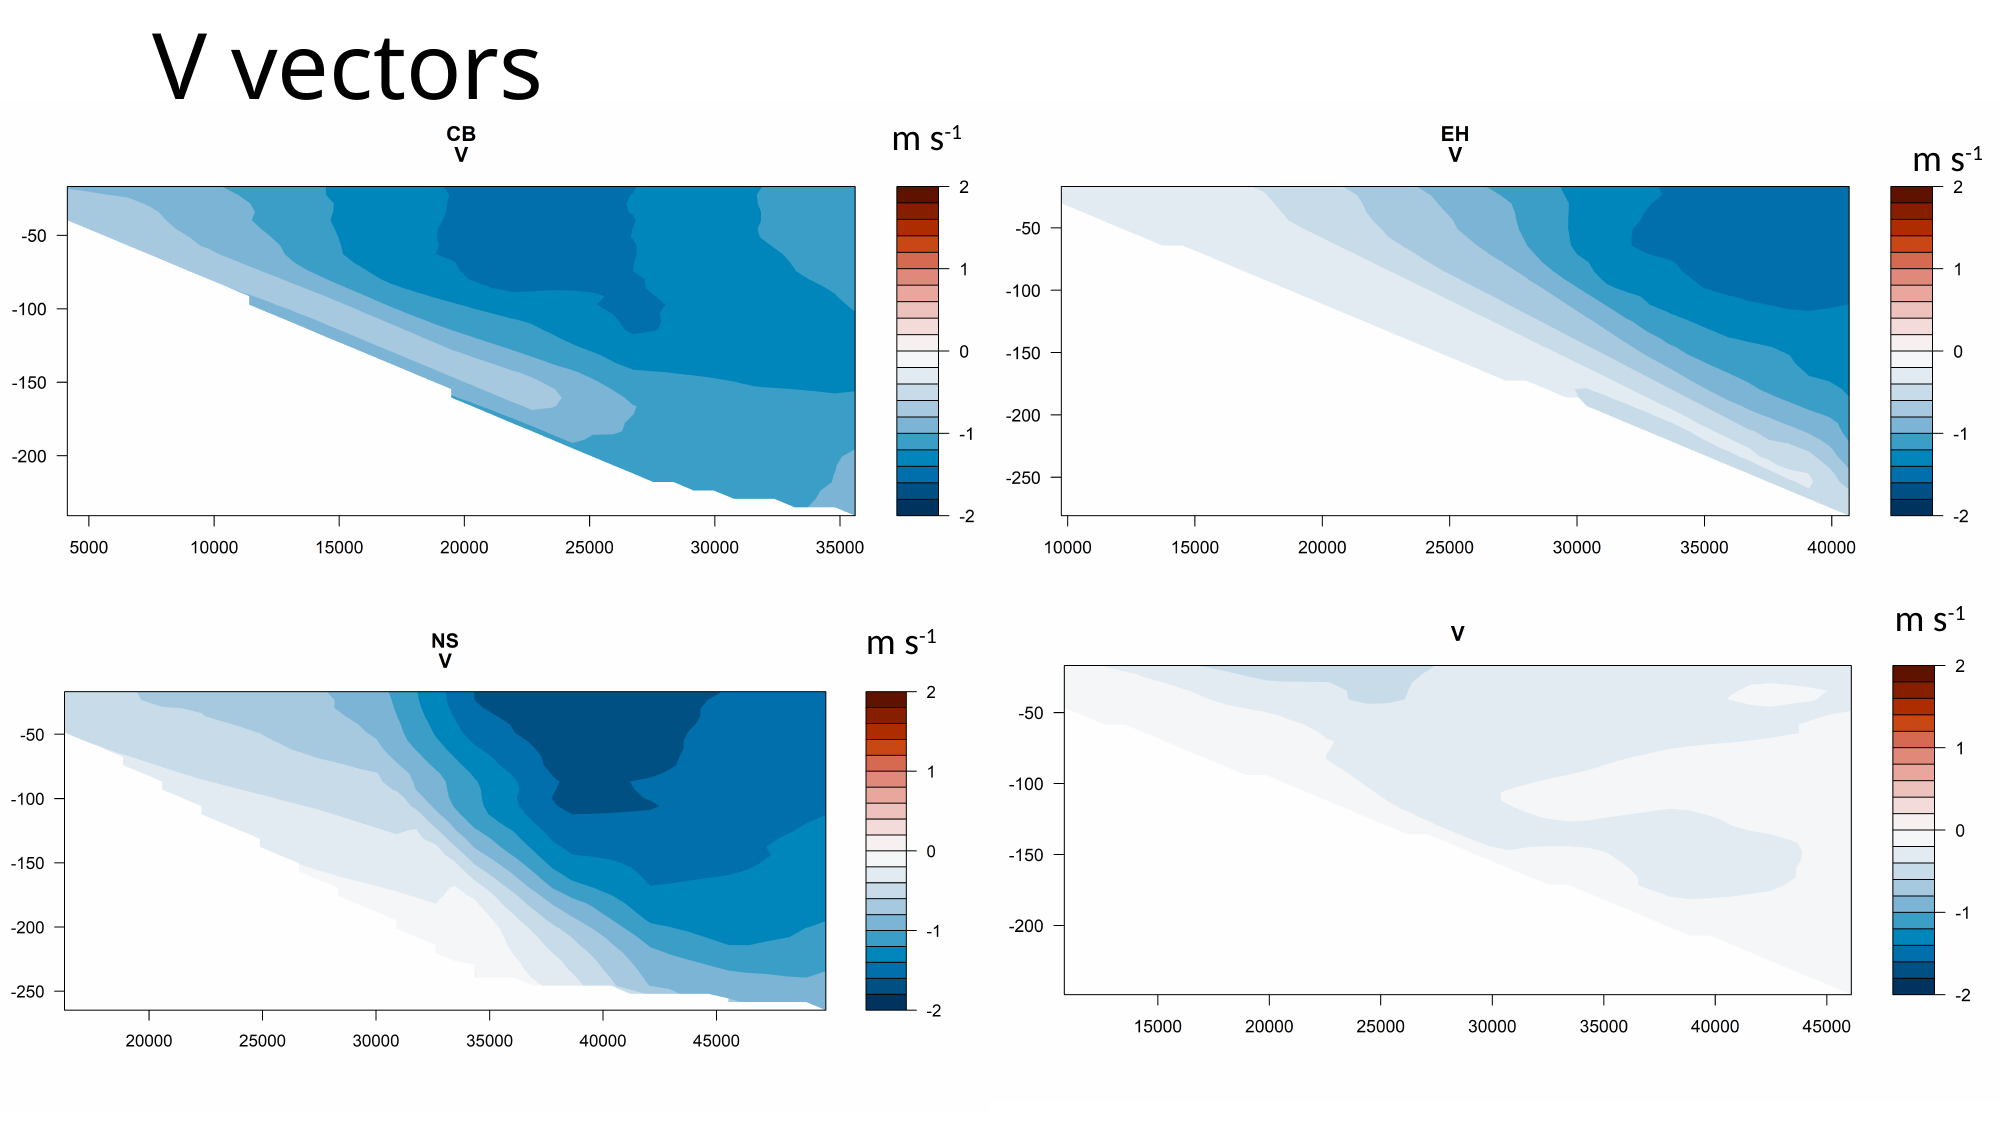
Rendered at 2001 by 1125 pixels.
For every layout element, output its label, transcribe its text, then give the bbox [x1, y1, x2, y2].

title V vectors [137, 0, 1863, 101]
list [0, 101, 976, 609]
picture [0, 101, 2000, 1113]
